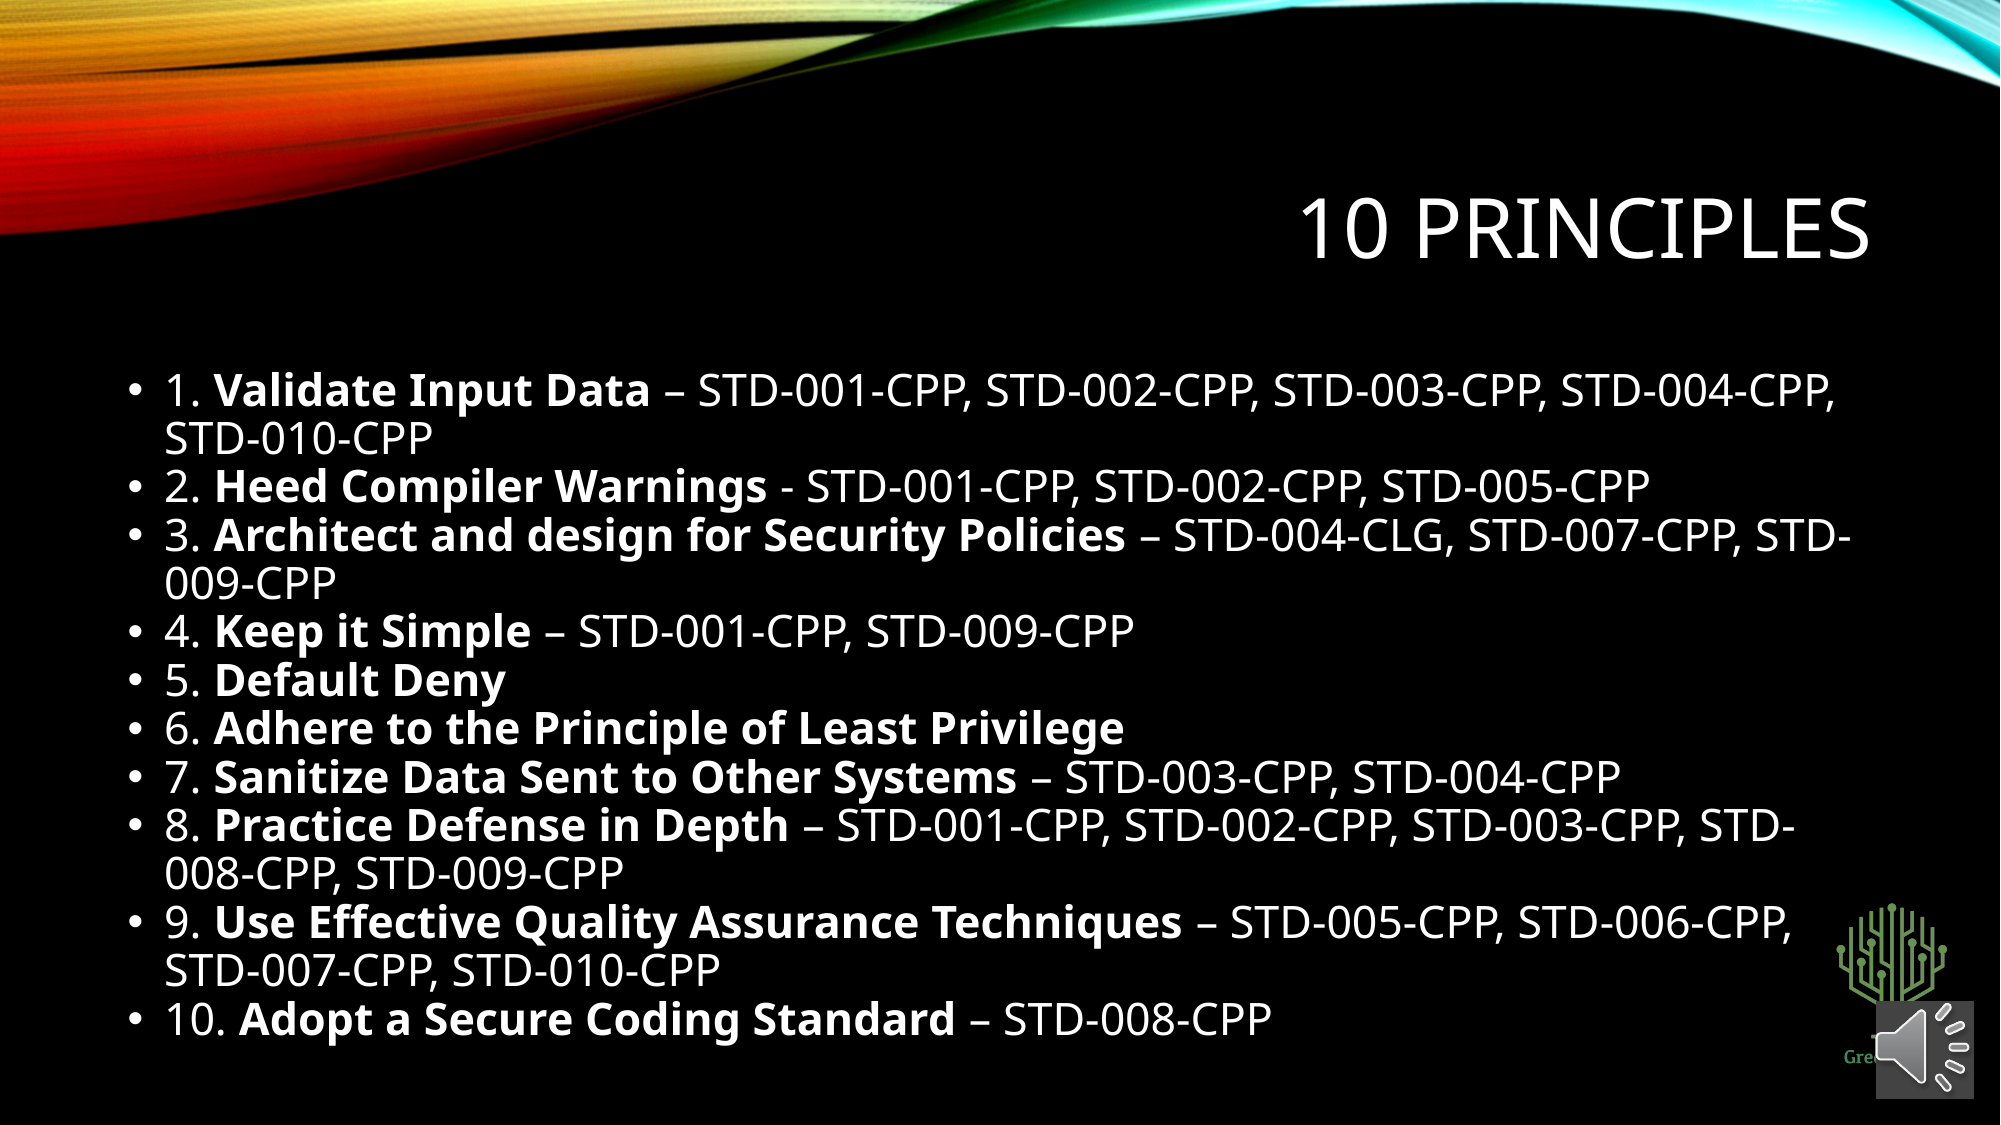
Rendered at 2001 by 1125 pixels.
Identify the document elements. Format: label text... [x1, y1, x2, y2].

title 10 PRINCIPLES [474, 125, 1888, 338]
list 1. Validate Input Data – STD-001-CPP, STD-002-CPP, STD-003-CPP, STD-004-CPP, STD-010-CPP 2. Heed Compiler Warnings - STD-001-CPP, STD-002-CPP, STD-005-CPP 3. Architect and design for Security Policies – STD-004-CLG, STD-007-CPP, STD-009-CPP 4. Keep it Simple – STD-001-CPP, STD-009-CPP 5. Default Deny 6. Adhere to the Principle of Least Privilege 7. Sanitize Data Sent to Other Systems – STD-003-CPP, STD-004-CPP 8. Practice Defense in Depth – STD-001-CPP, STD-002-CPP, STD-003-CPP, STD-008-CPP, STD-009-CPP 9. Use Effective Quality Assurance Techniques – STD-005-CPP, STD-006-CPP, STD-007-CPP, STD-010-CPP 10. Adopt a Secure Coding Standard – STD-008-CPP [112, 360, 1888, 1056]
picture [0, 0, 2000, 237]
picture [1817, 892, 1976, 1101]
